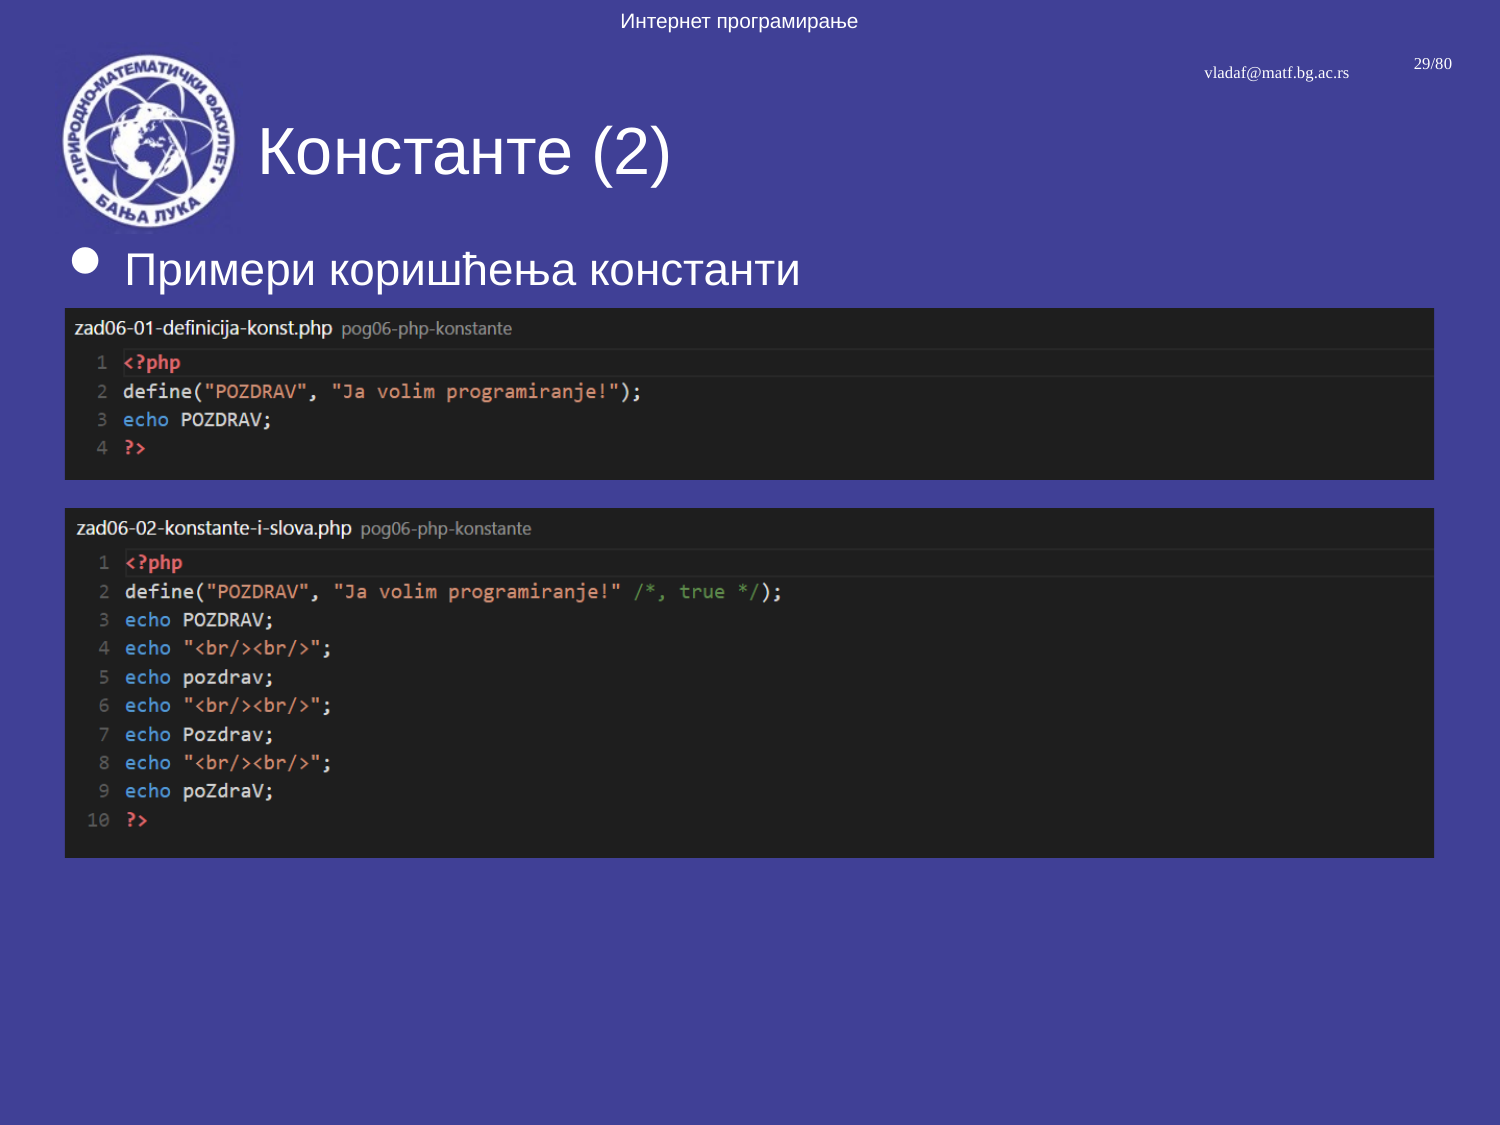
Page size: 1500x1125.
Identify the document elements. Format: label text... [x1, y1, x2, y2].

list Примери коришћења константи [53, 231, 1483, 588]
picture [64, 508, 1435, 858]
title Константе (2) [242, 54, 1388, 231]
picture [55, 42, 243, 231]
picture [64, 308, 1435, 481]
